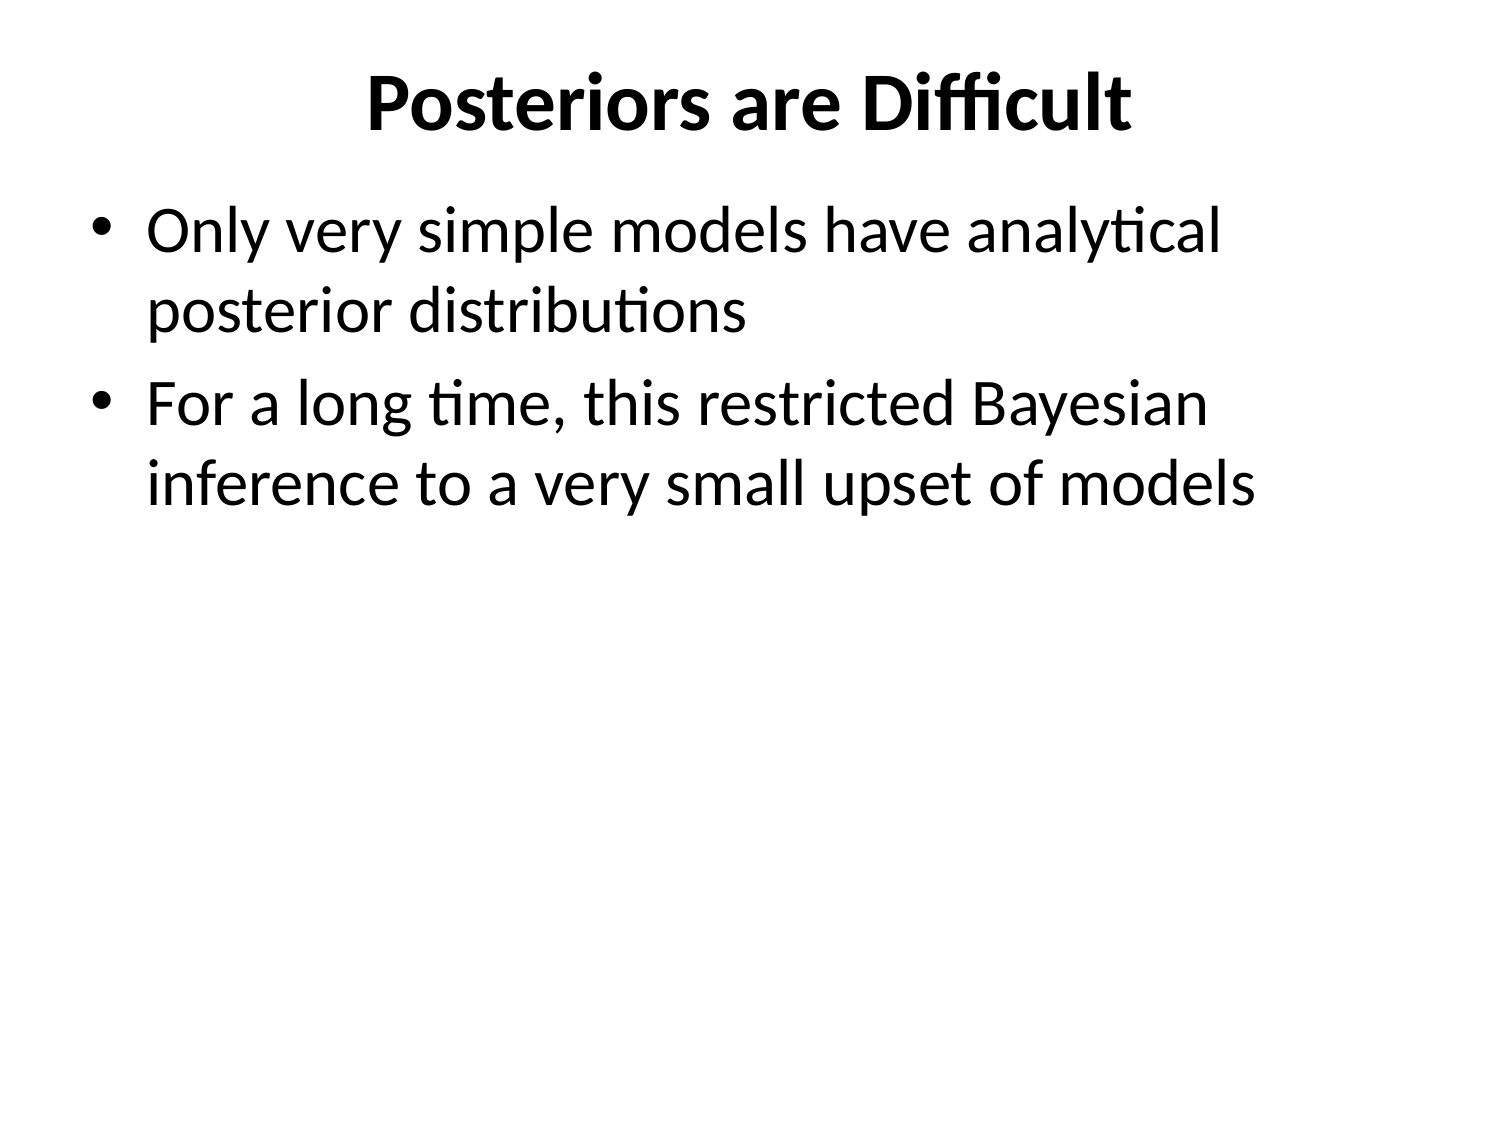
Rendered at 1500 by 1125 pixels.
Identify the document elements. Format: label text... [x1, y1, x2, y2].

title Posteriors are Difficult [75, 28, 1425, 166]
list Only very simple models have analytical posterior distributions For a long time, this restricted Bayesian inference to a very small upset of models [75, 177, 1425, 1041]
